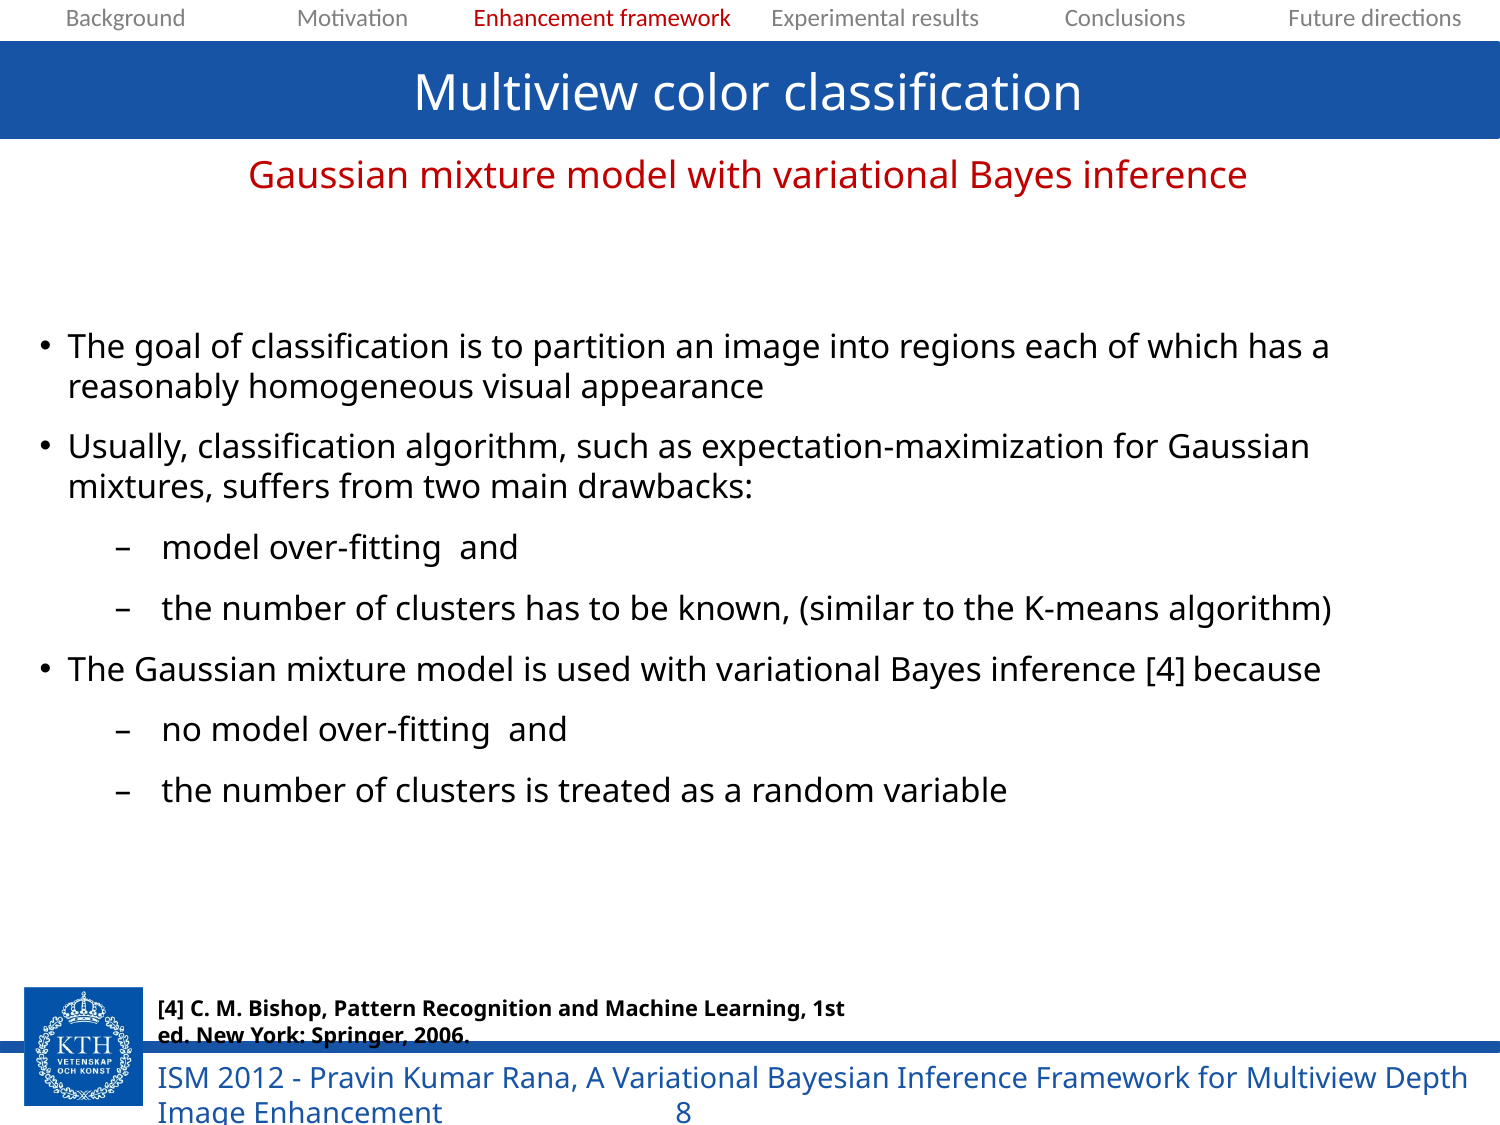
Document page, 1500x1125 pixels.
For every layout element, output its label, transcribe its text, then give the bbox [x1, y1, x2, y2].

text_box The goal of classification is to partition an image into regions each of which has a reasonably homogeneous visual appearance Usually, classification algorithm, such as expectation-maximization for Gaussian mixtures, suffers from two main drawbacks: model over-ﬁtting and the number of clusters has to be known, (similar to the K-means algorithm) The Gaussian mixture model is used with variational Bayes inference [4] because no model over-fitting and the number of clusters is treated as a random variable [24, 317, 1459, 817]
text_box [0, 987, 1499, 1107]
table_header Experimental results [751, 0, 1000, 43]
table_header Enhancement framework [455, 0, 751, 43]
text_box Multiview color classification [0, 41, 1500, 139]
table_header Background [1, 0, 251, 43]
text_box Gaussian mixture model with variational Bayes inference [0, 143, 1499, 204]
table_header Motivation [251, 0, 455, 43]
table_header Future directions [1250, 0, 1500, 43]
table_header Conclusions [1000, 0, 1250, 43]
text_box ISM 2012 - Pravin Kumar Rana, A Variational Bayesian Inference Framework for Multiview Depth Image Enhancement 8 [142, 1113, 1497, 1125]
